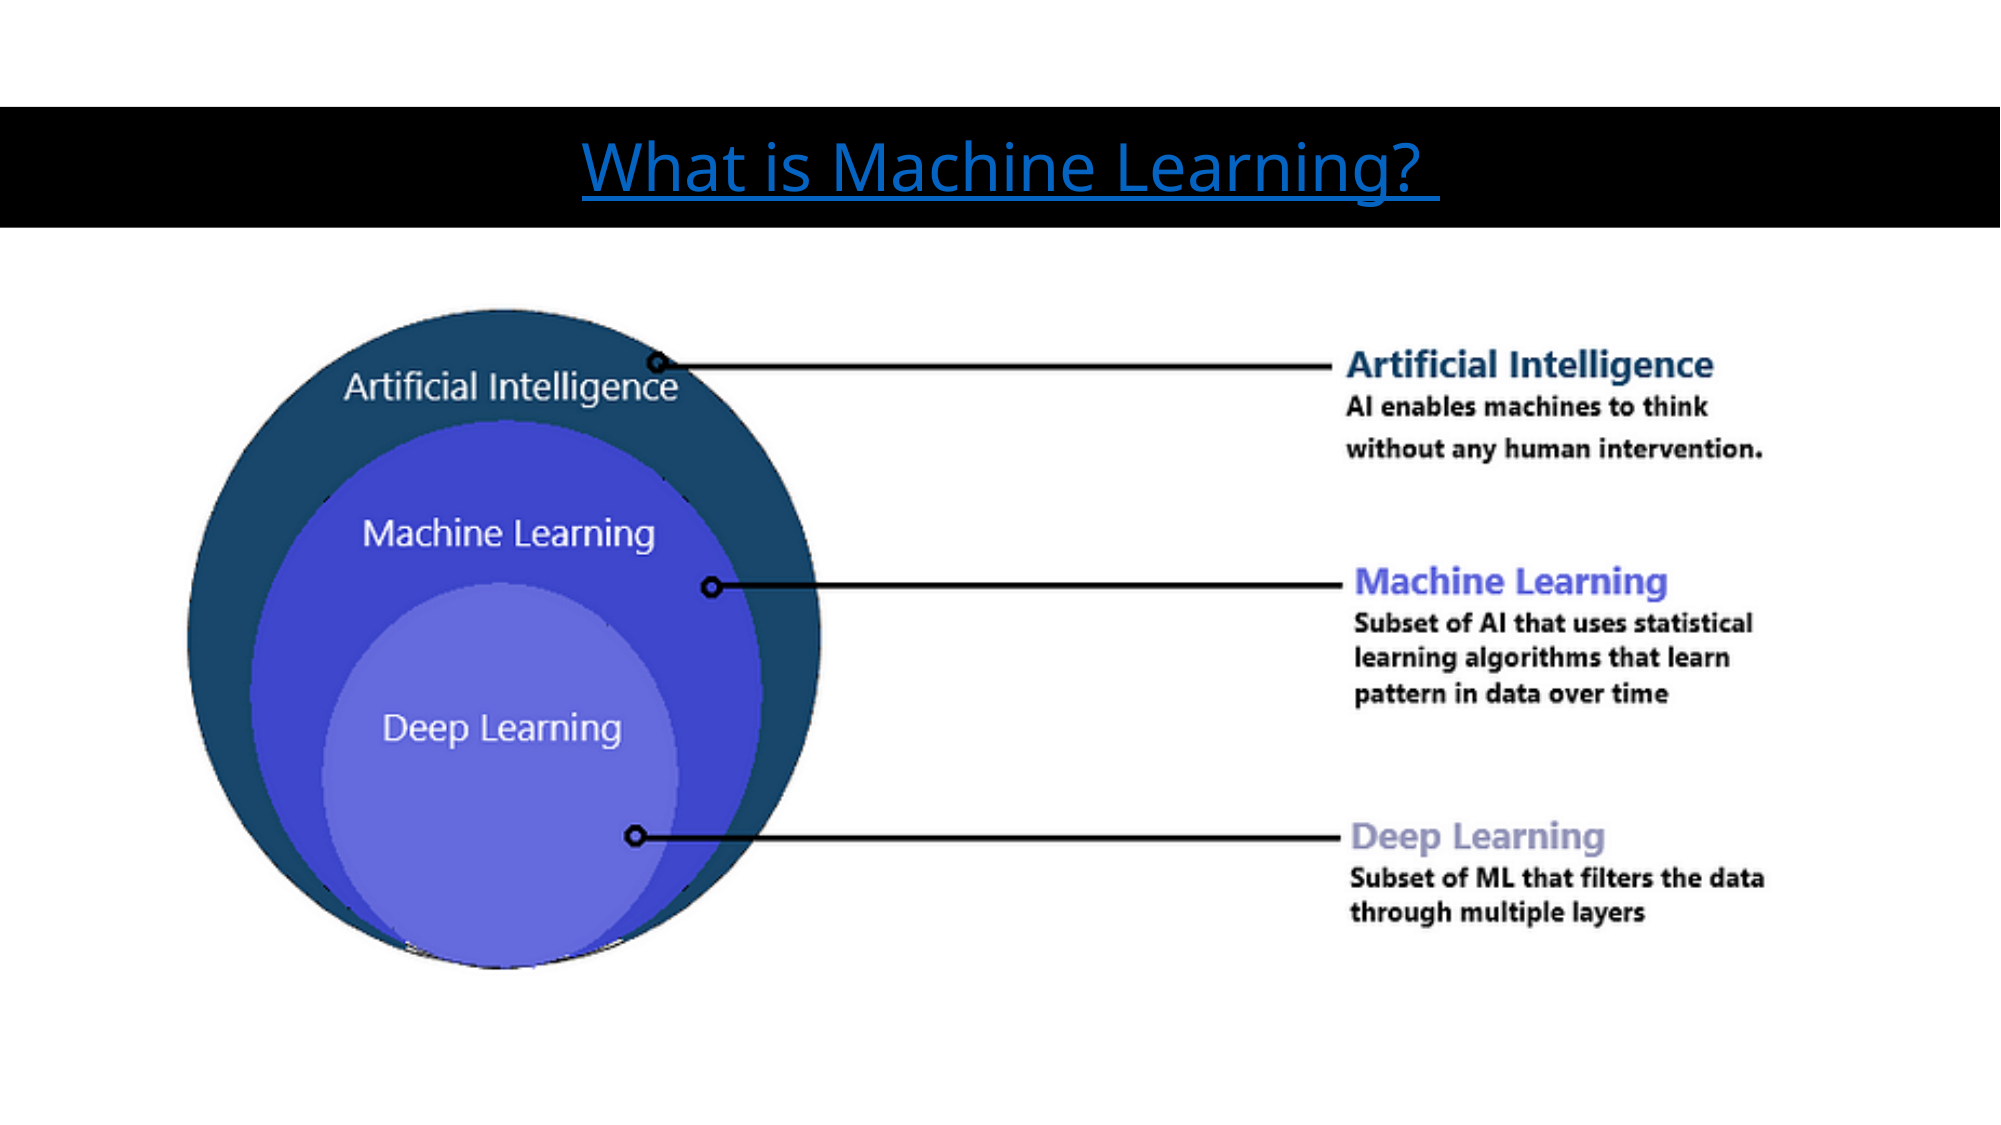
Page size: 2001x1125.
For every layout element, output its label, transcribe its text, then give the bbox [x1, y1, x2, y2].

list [136, 274, 1864, 996]
text_box [0, 106, 2000, 229]
title What is Machine Learning? [91, 105, 1931, 228]
